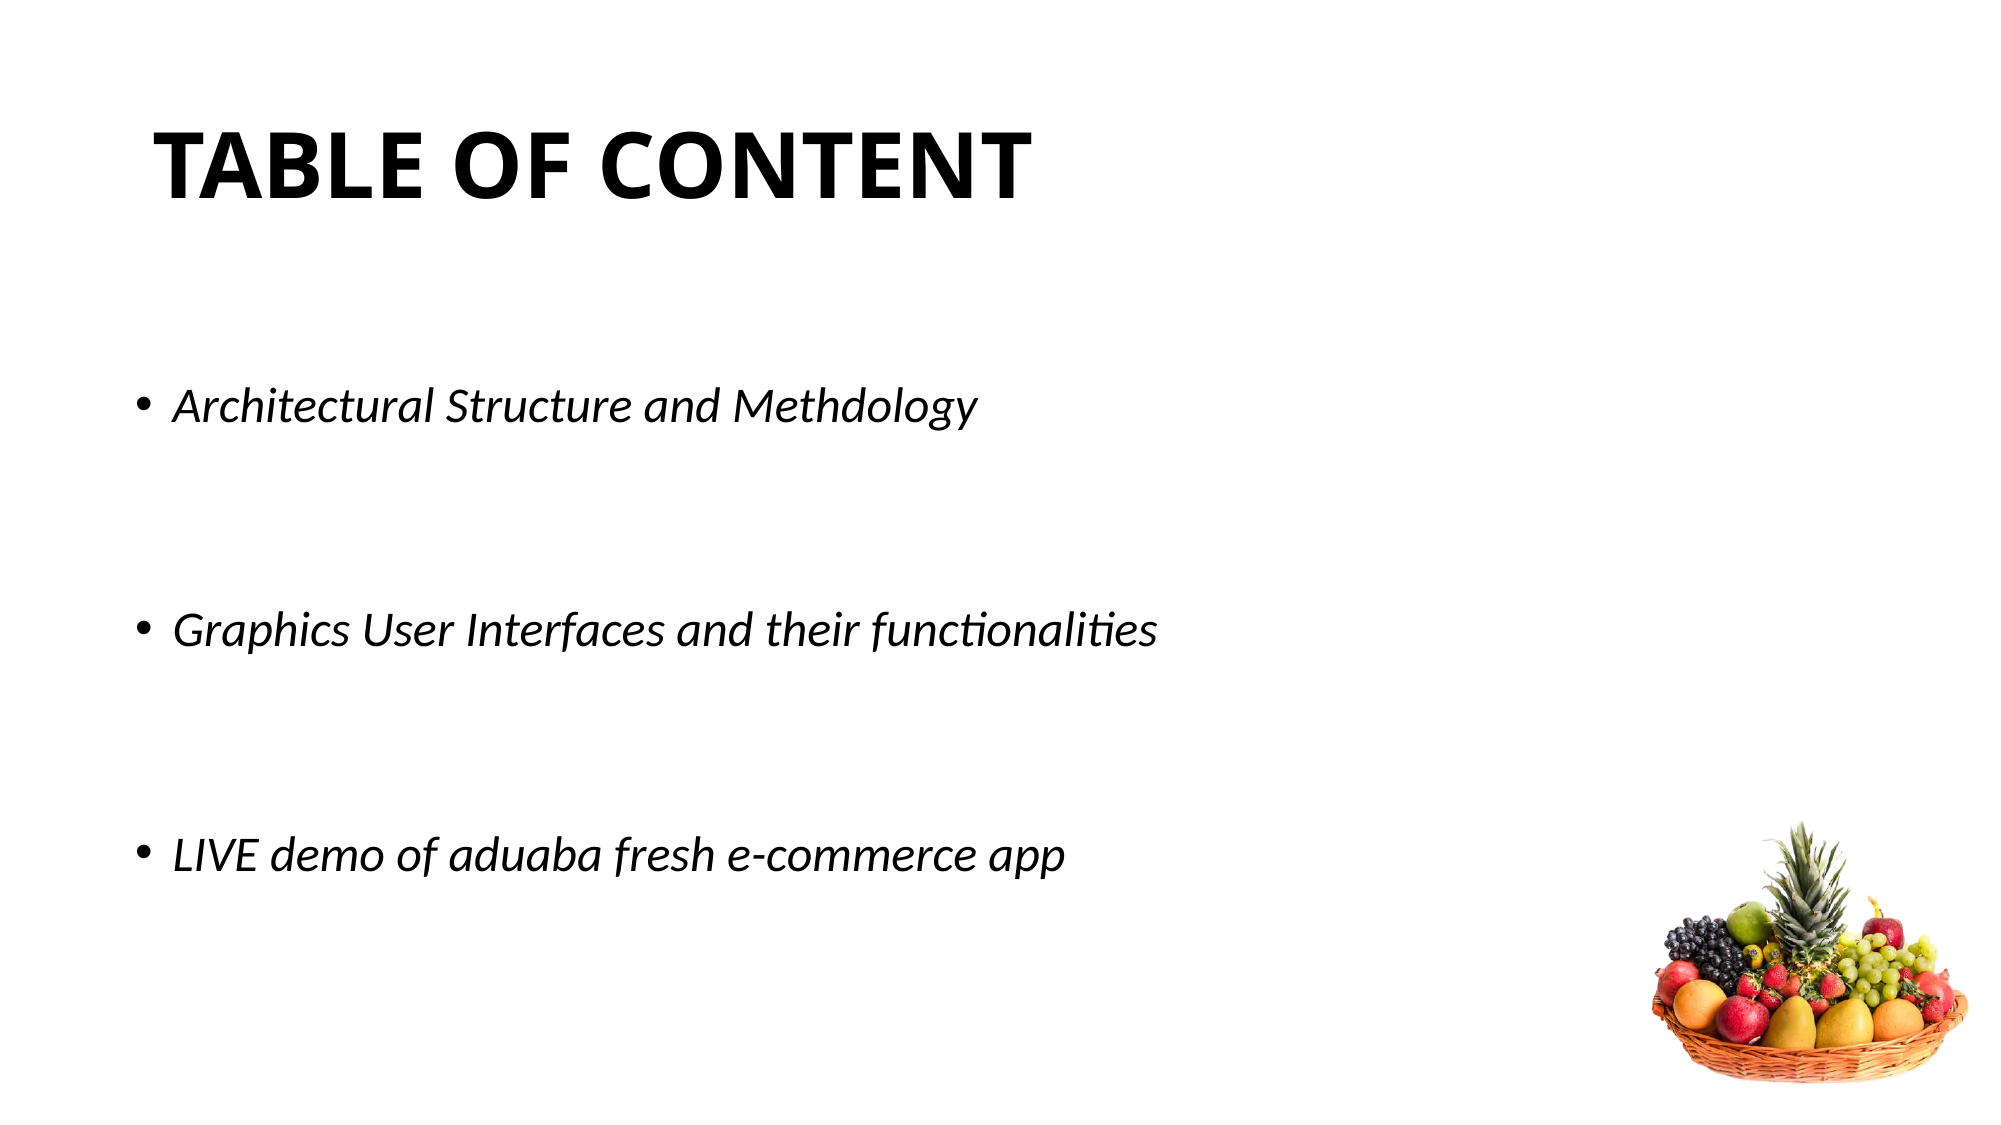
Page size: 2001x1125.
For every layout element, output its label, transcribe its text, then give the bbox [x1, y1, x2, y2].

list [1640, 790, 1976, 1125]
list Architectural Structure and Methdology Graphics User Interfaces and their functionalities LIVE demo of aduaba fresh e-commerce app [120, 371, 1846, 1086]
title TABLE OF CONTENT [137, 59, 1863, 278]
